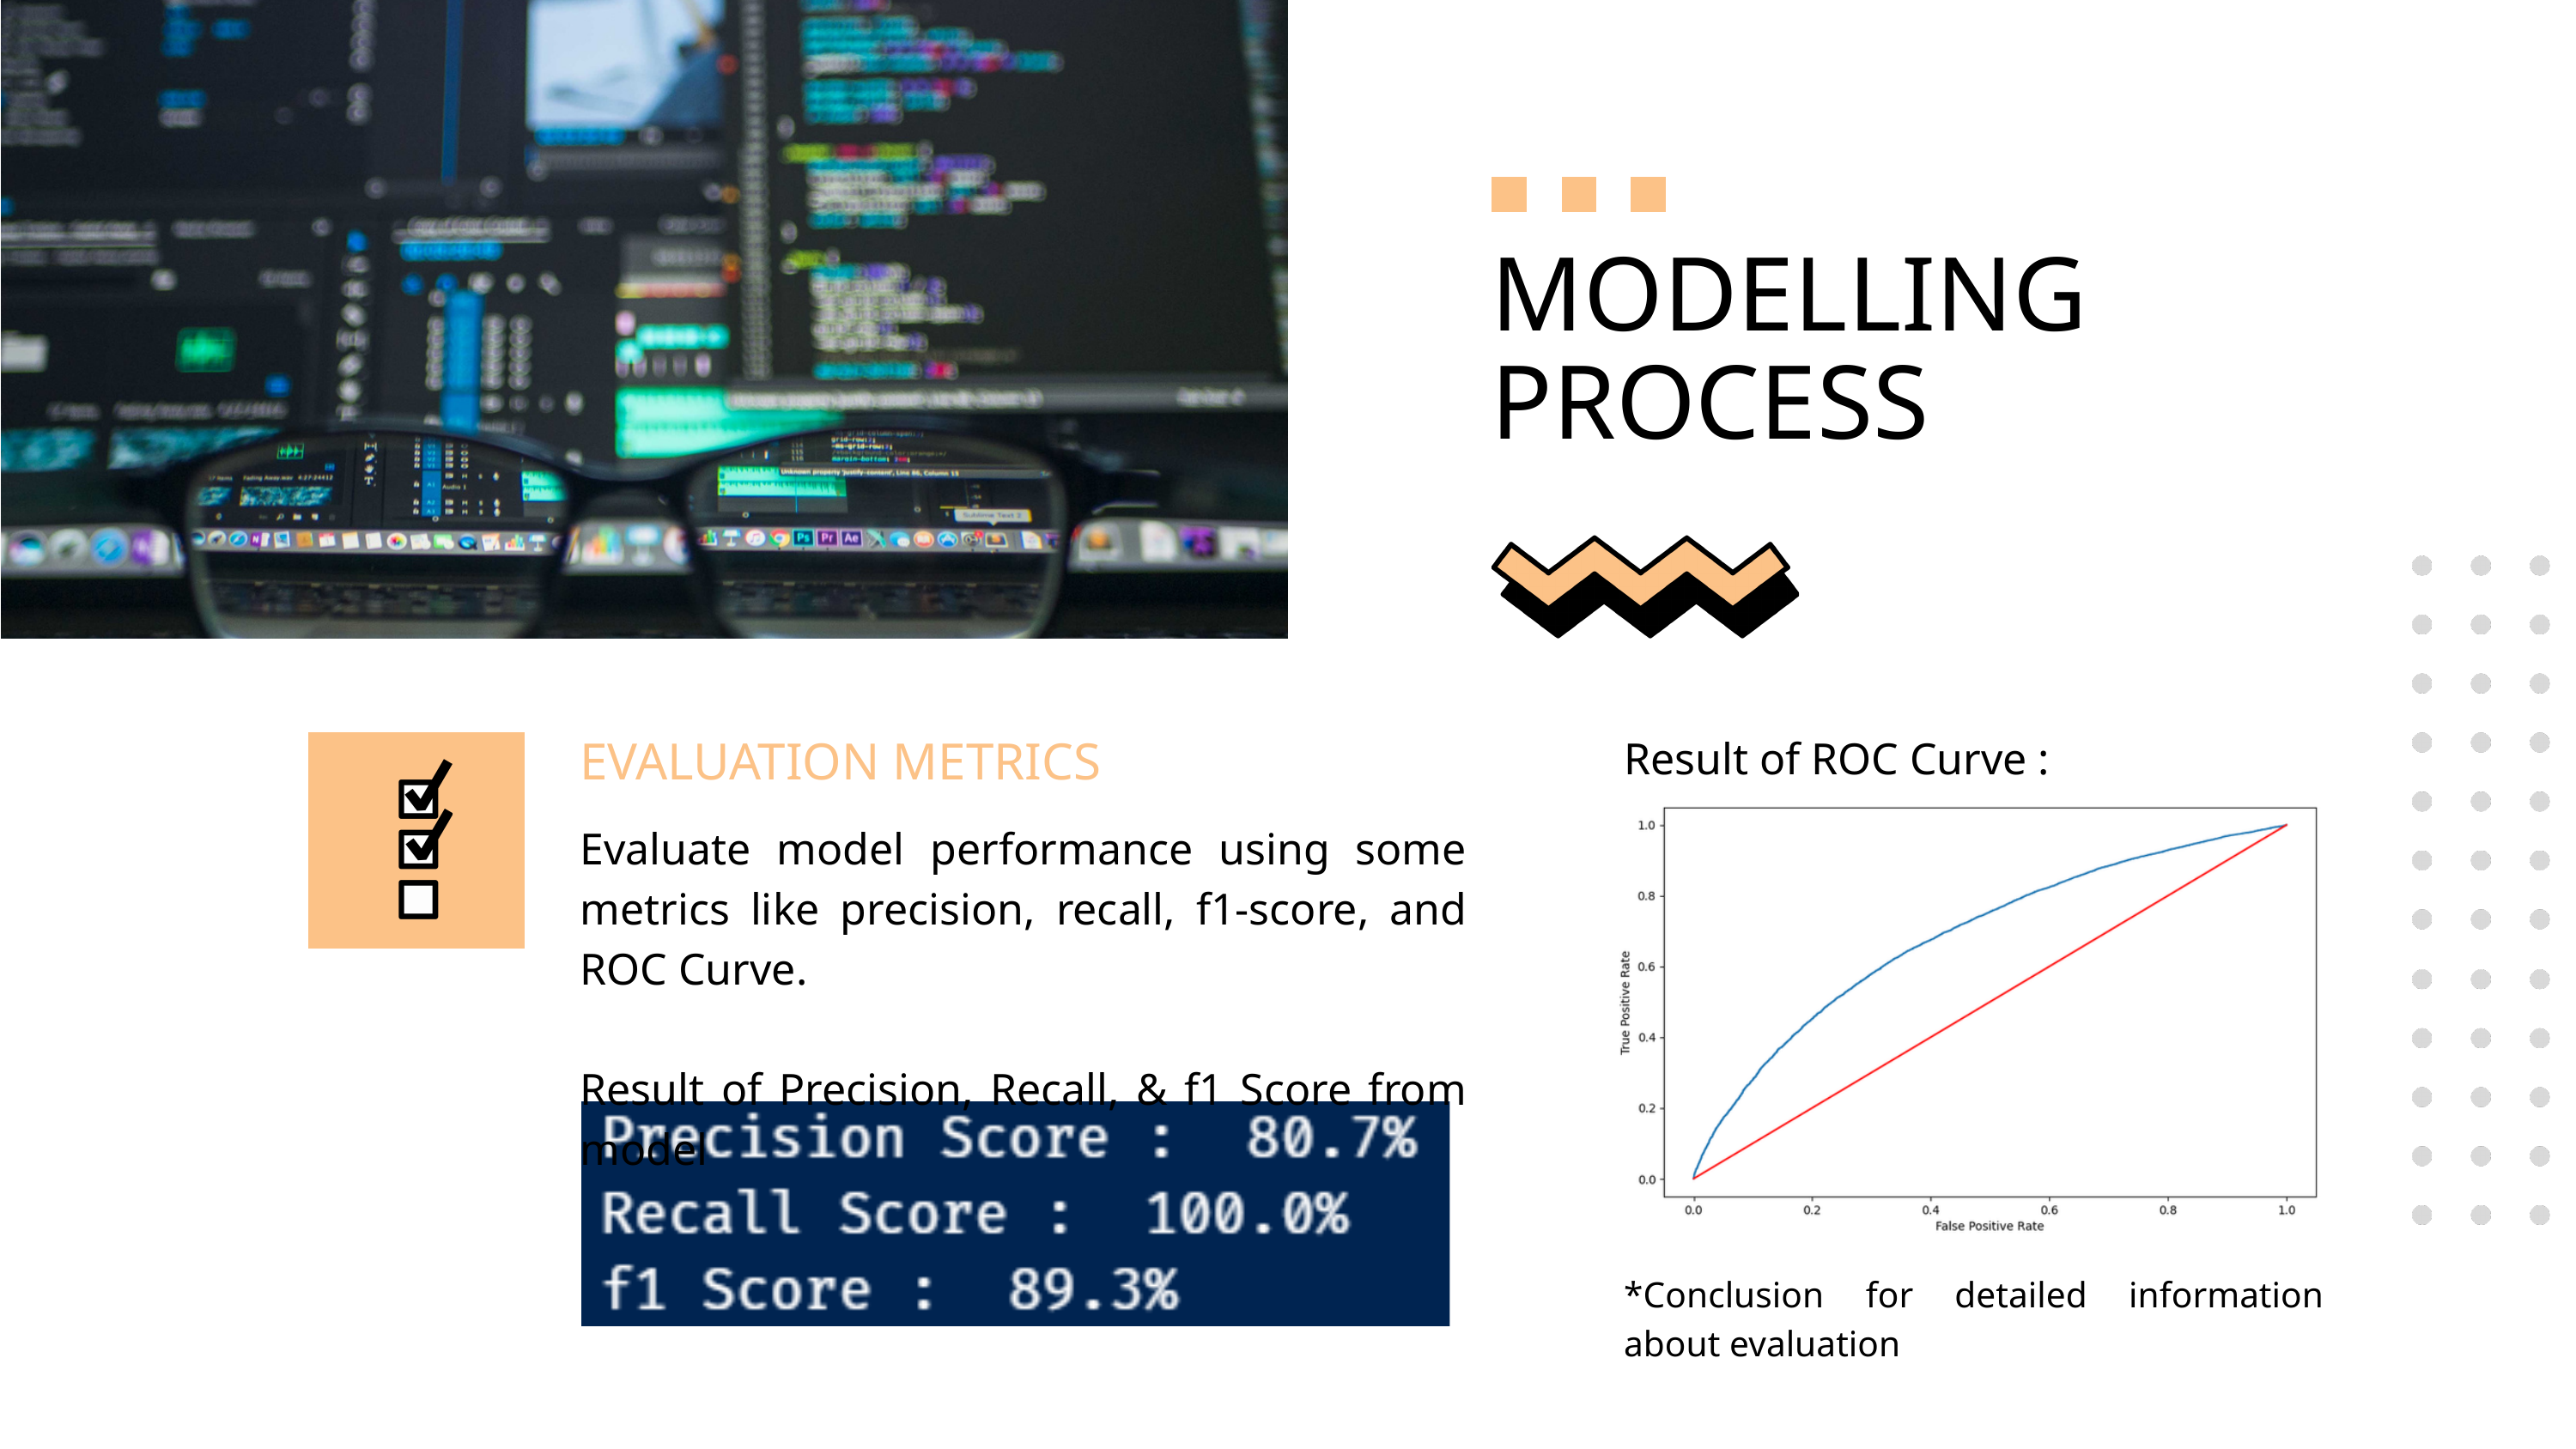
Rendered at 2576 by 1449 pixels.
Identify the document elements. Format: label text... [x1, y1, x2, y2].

text_box *Conclusion for detailed information about evaluation [1624, 1266, 2324, 1364]
text_box MODELLING PROCESS [1491, 243, 2390, 460]
text_box [1613, 799, 2325, 1241]
text_box [1491, 535, 1800, 639]
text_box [1491, 176, 1667, 213]
text_box [2412, 555, 2576, 1225]
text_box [307, 731, 525, 949]
text_box Evaluate model performance using some metrics like precision, recall, f1-score, and ROC Curve. Result of Precision, Recall, & f1 Score from model [580, 813, 1467, 1174]
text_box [0, 0, 1289, 640]
text_box EVALUATION METRICS [580, 729, 1177, 790]
text_box Result of ROC Curve : [1623, 723, 2511, 784]
text_box [581, 1174, 1450, 1326]
